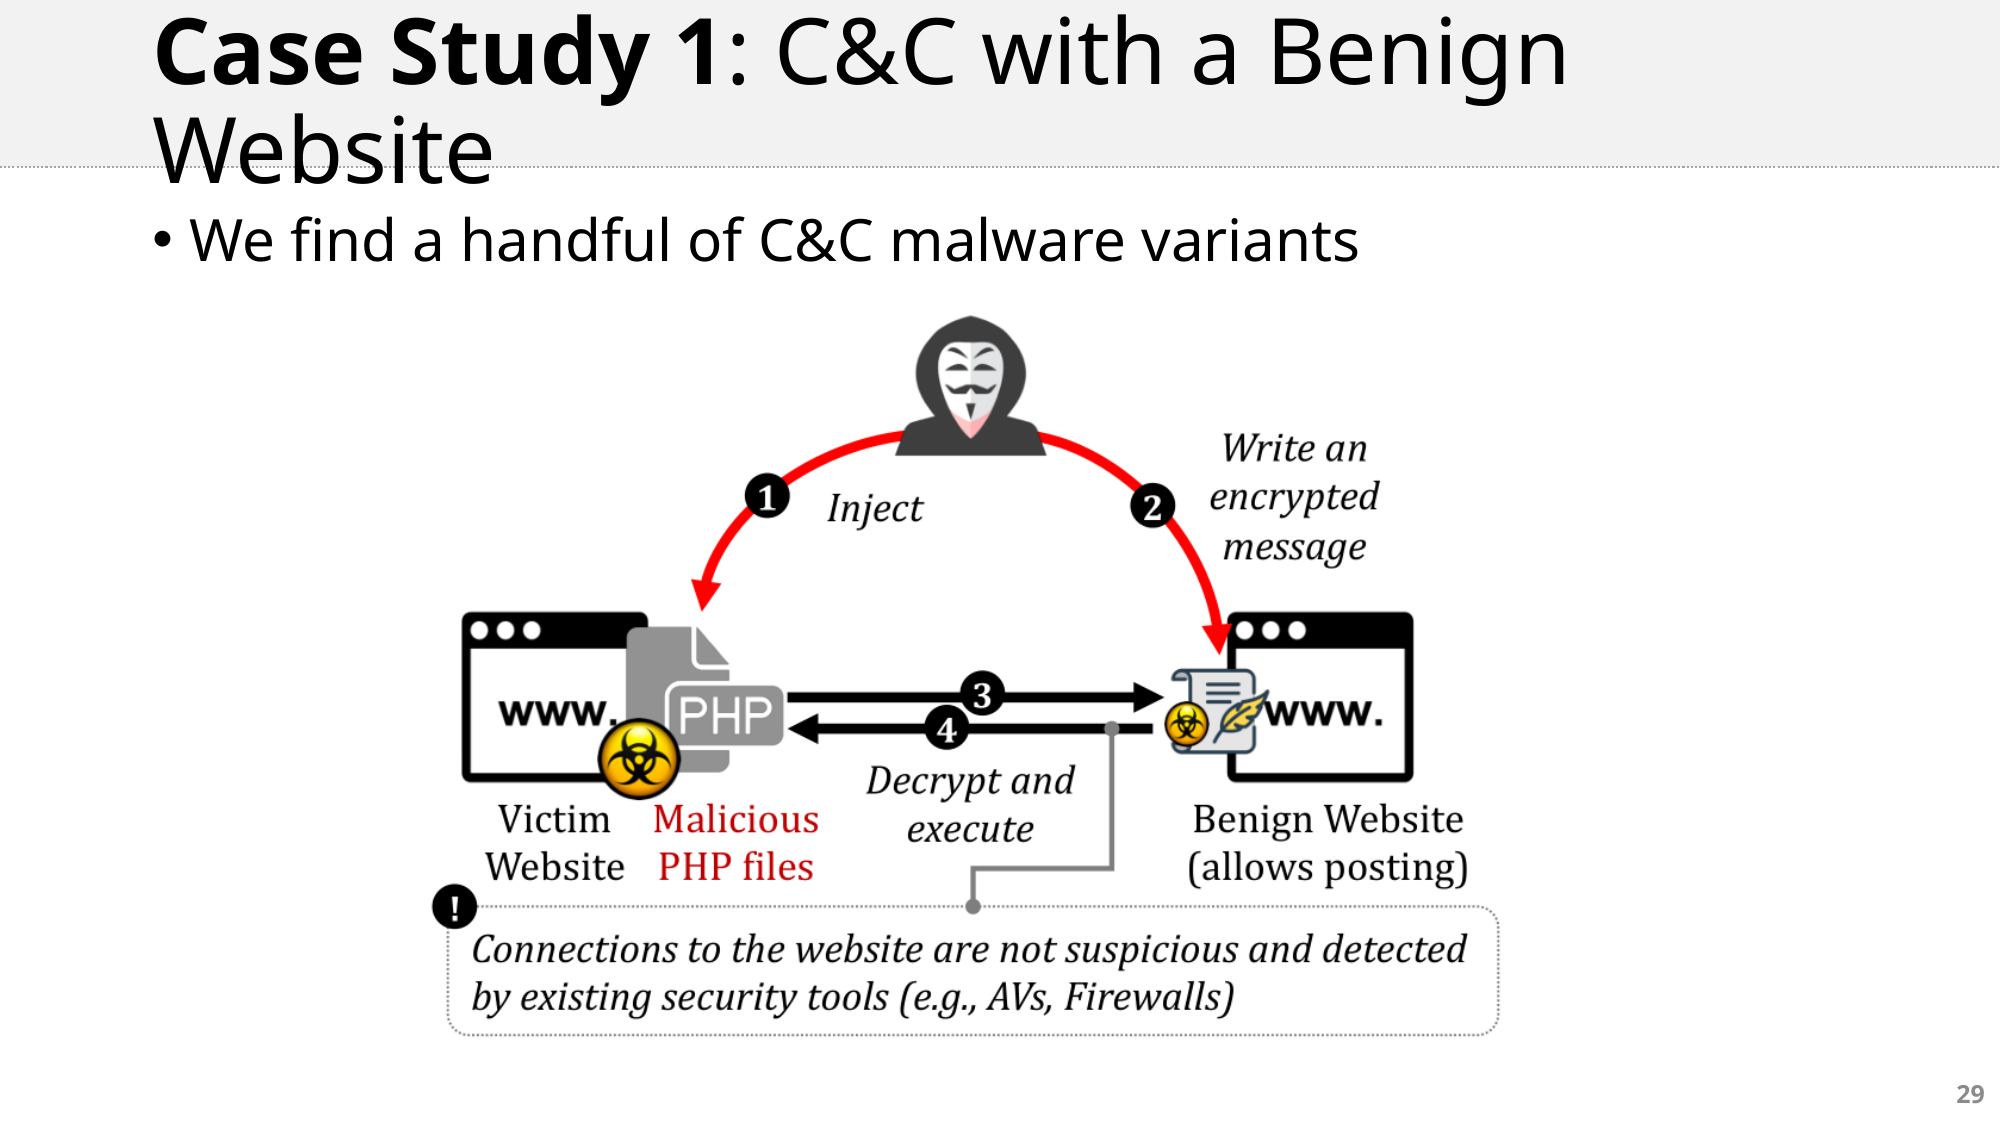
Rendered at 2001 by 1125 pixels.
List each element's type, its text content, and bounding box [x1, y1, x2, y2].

slide_number 29 [1713, 1065, 2000, 1125]
title Case Study 1: C&C with a Benign Website [137, 34, 1863, 175]
list We find a handful of C&C malware variants [137, 195, 1863, 1043]
picture [297, 308, 1622, 1054]
